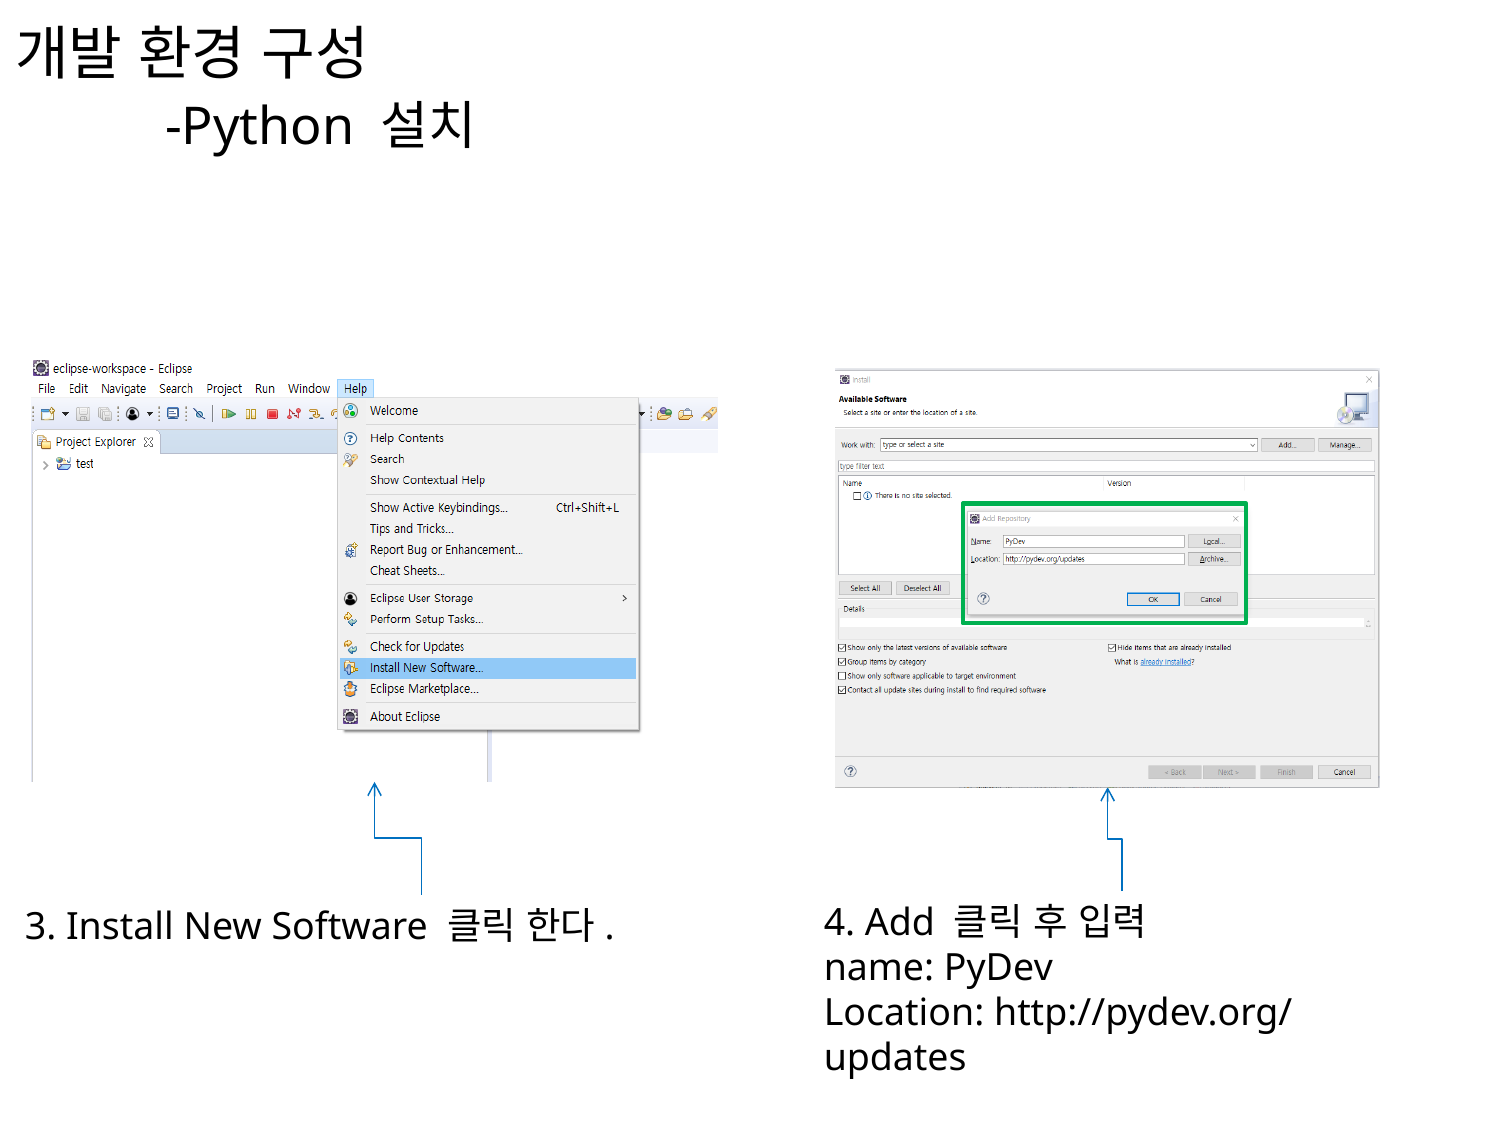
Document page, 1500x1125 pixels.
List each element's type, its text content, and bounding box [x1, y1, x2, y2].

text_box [1062, 831, 1167, 847]
text_box 3. Install New Software 클릭 한다. [9, 894, 809, 955]
title 개발 환경 구성 -Python 설치 [0, 8, 1350, 197]
picture [30, 357, 719, 783]
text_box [341, 814, 455, 862]
text_box 4. Add 클릭 후 입력 name: PyDev Location: http://pydev.org/updates [809, 890, 1436, 1086]
picture [835, 367, 1380, 788]
